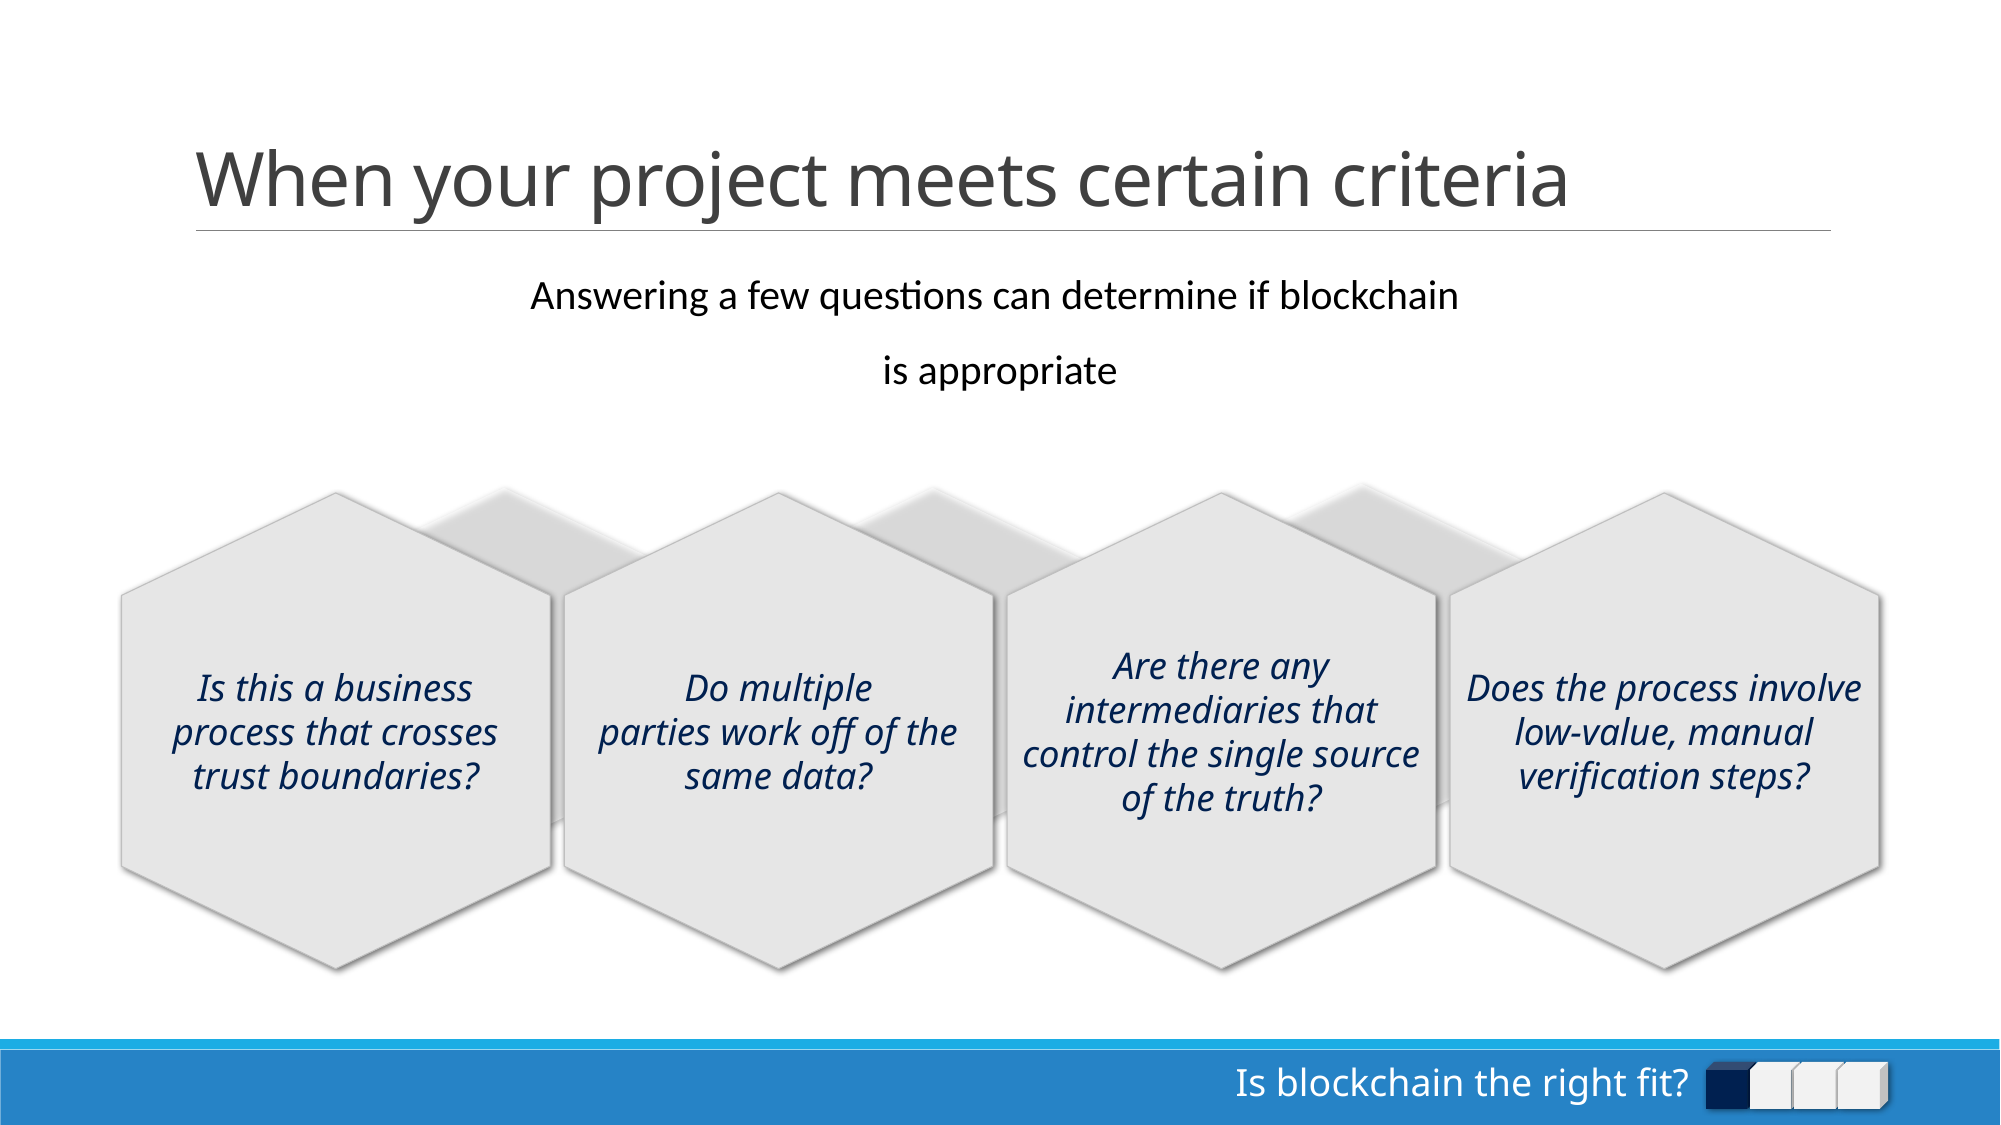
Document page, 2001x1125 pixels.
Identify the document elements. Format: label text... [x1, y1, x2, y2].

list Answering a few questions can determine if blockchain is appropriate [44, 266, 1957, 475]
title When your project meets certain criteria [180, 31, 1830, 230]
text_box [120, 483, 1880, 970]
text_box Is blockchain the right fit? [1220, 1051, 1705, 1112]
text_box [1705, 1061, 1889, 1110]
